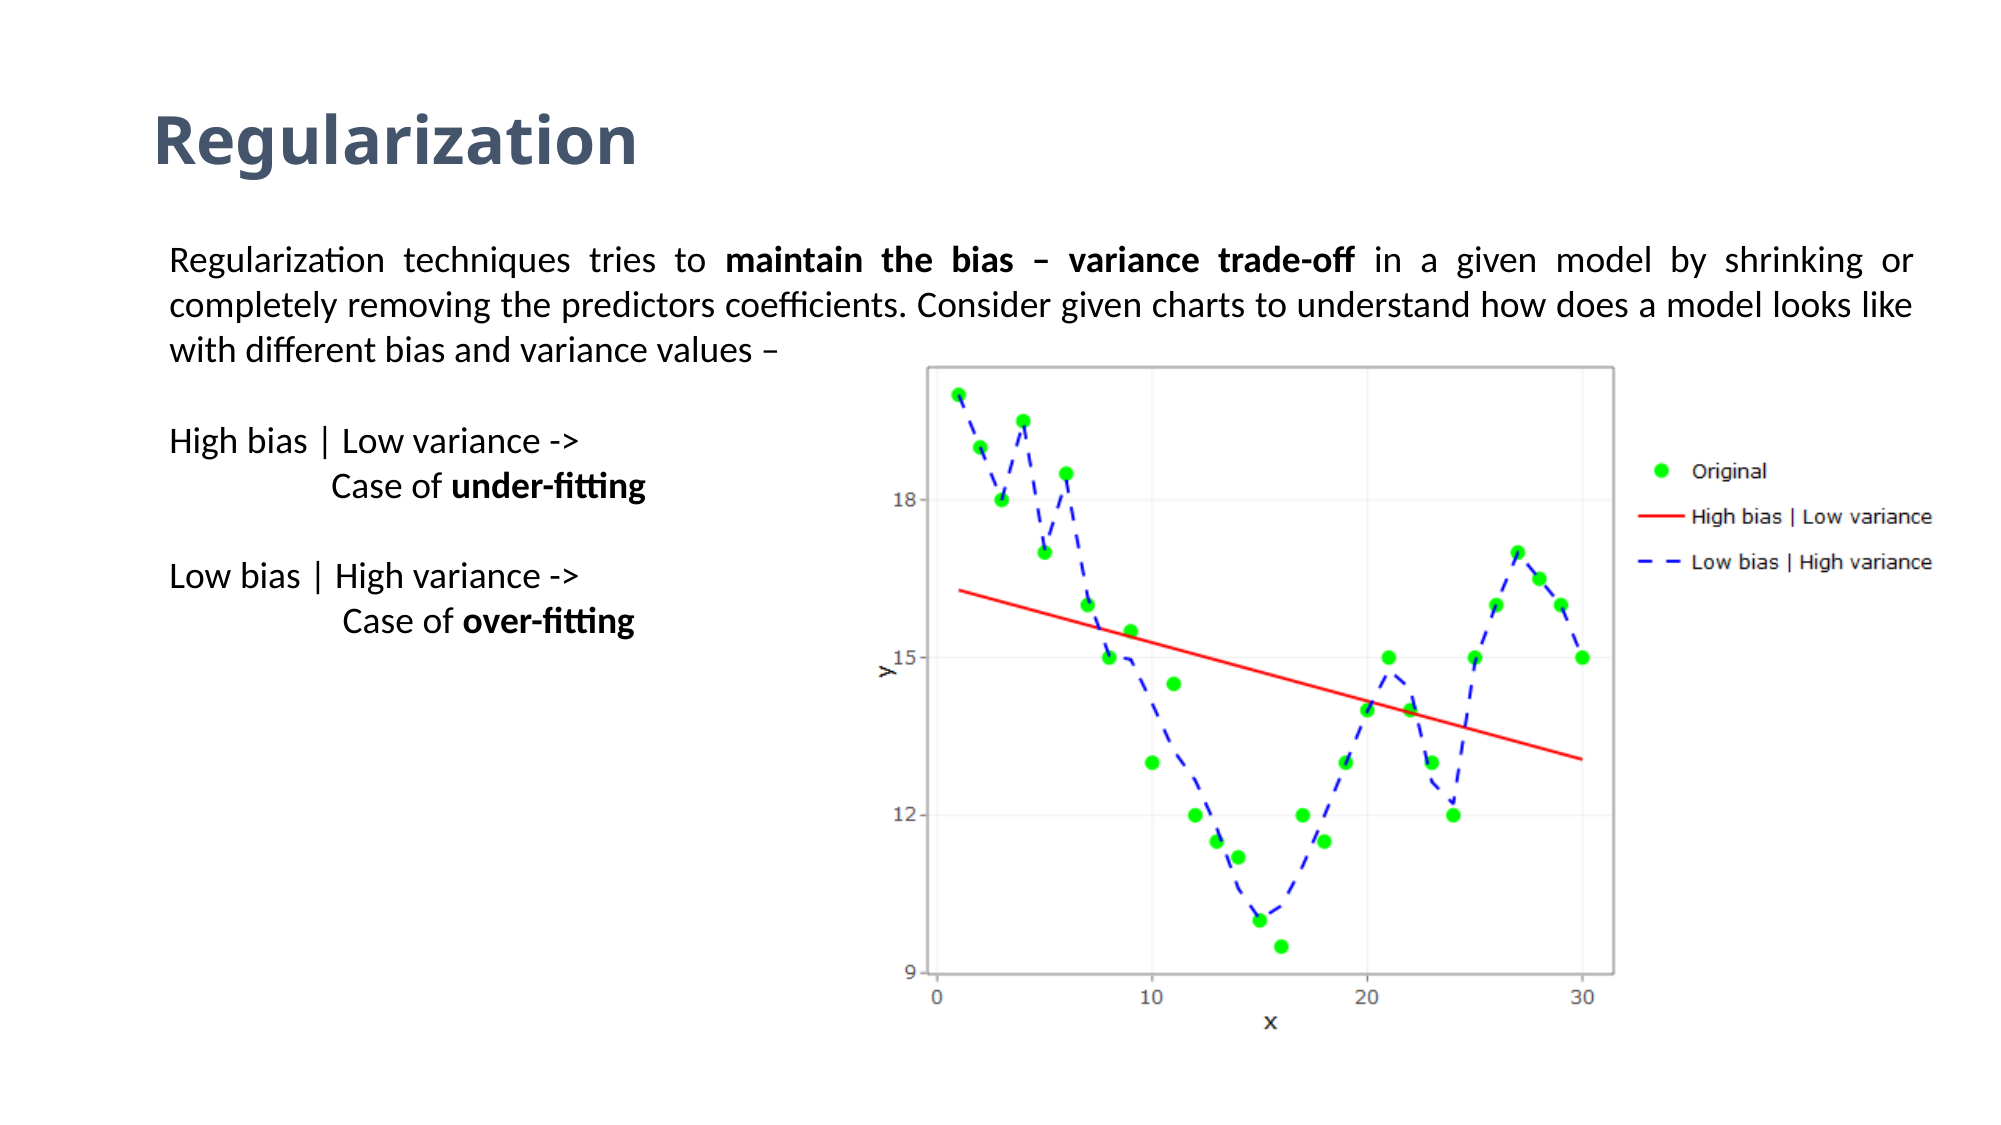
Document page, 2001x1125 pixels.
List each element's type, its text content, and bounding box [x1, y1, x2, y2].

picture [869, 330, 1964, 1035]
text_box Regularization techniques tries to maintain the bias – variance trade-off in a given model by shrinking or completely removing the predictors coefficients. Consider given charts to understand how does a model looks like with different bias and variance values – [154, 227, 1930, 377]
text_box Regularization [137, 59, 1863, 187]
text_box High bias | Low variance -> Case of under-fitting Low bias | High variance -> Case of over-fitting [154, 409, 823, 649]
